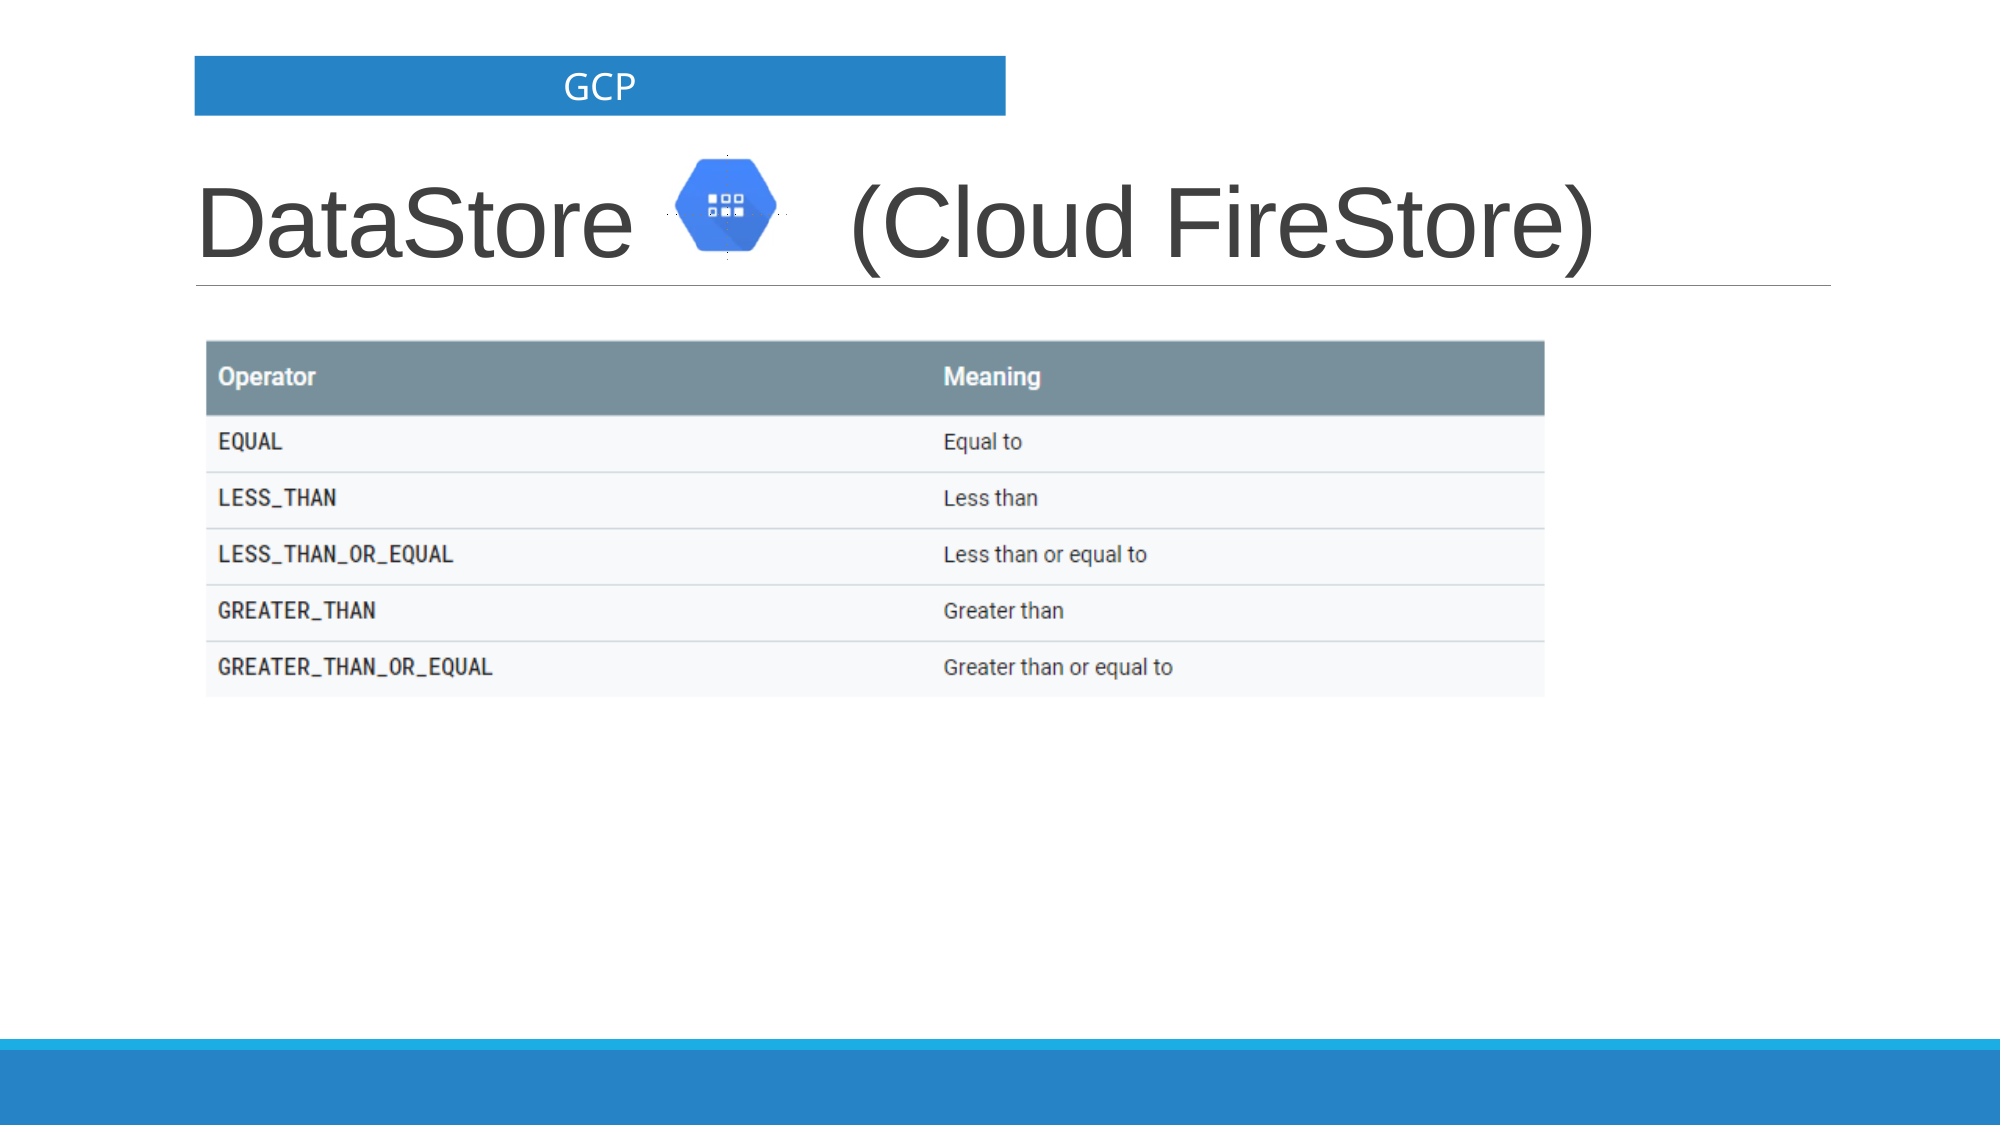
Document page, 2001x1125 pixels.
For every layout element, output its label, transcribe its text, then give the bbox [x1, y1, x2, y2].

picture [659, 154, 787, 261]
text_box GCP [194, 55, 1006, 116]
title DataStore (Cloud FireStore) [180, 116, 1830, 285]
picture [193, 322, 1560, 731]
